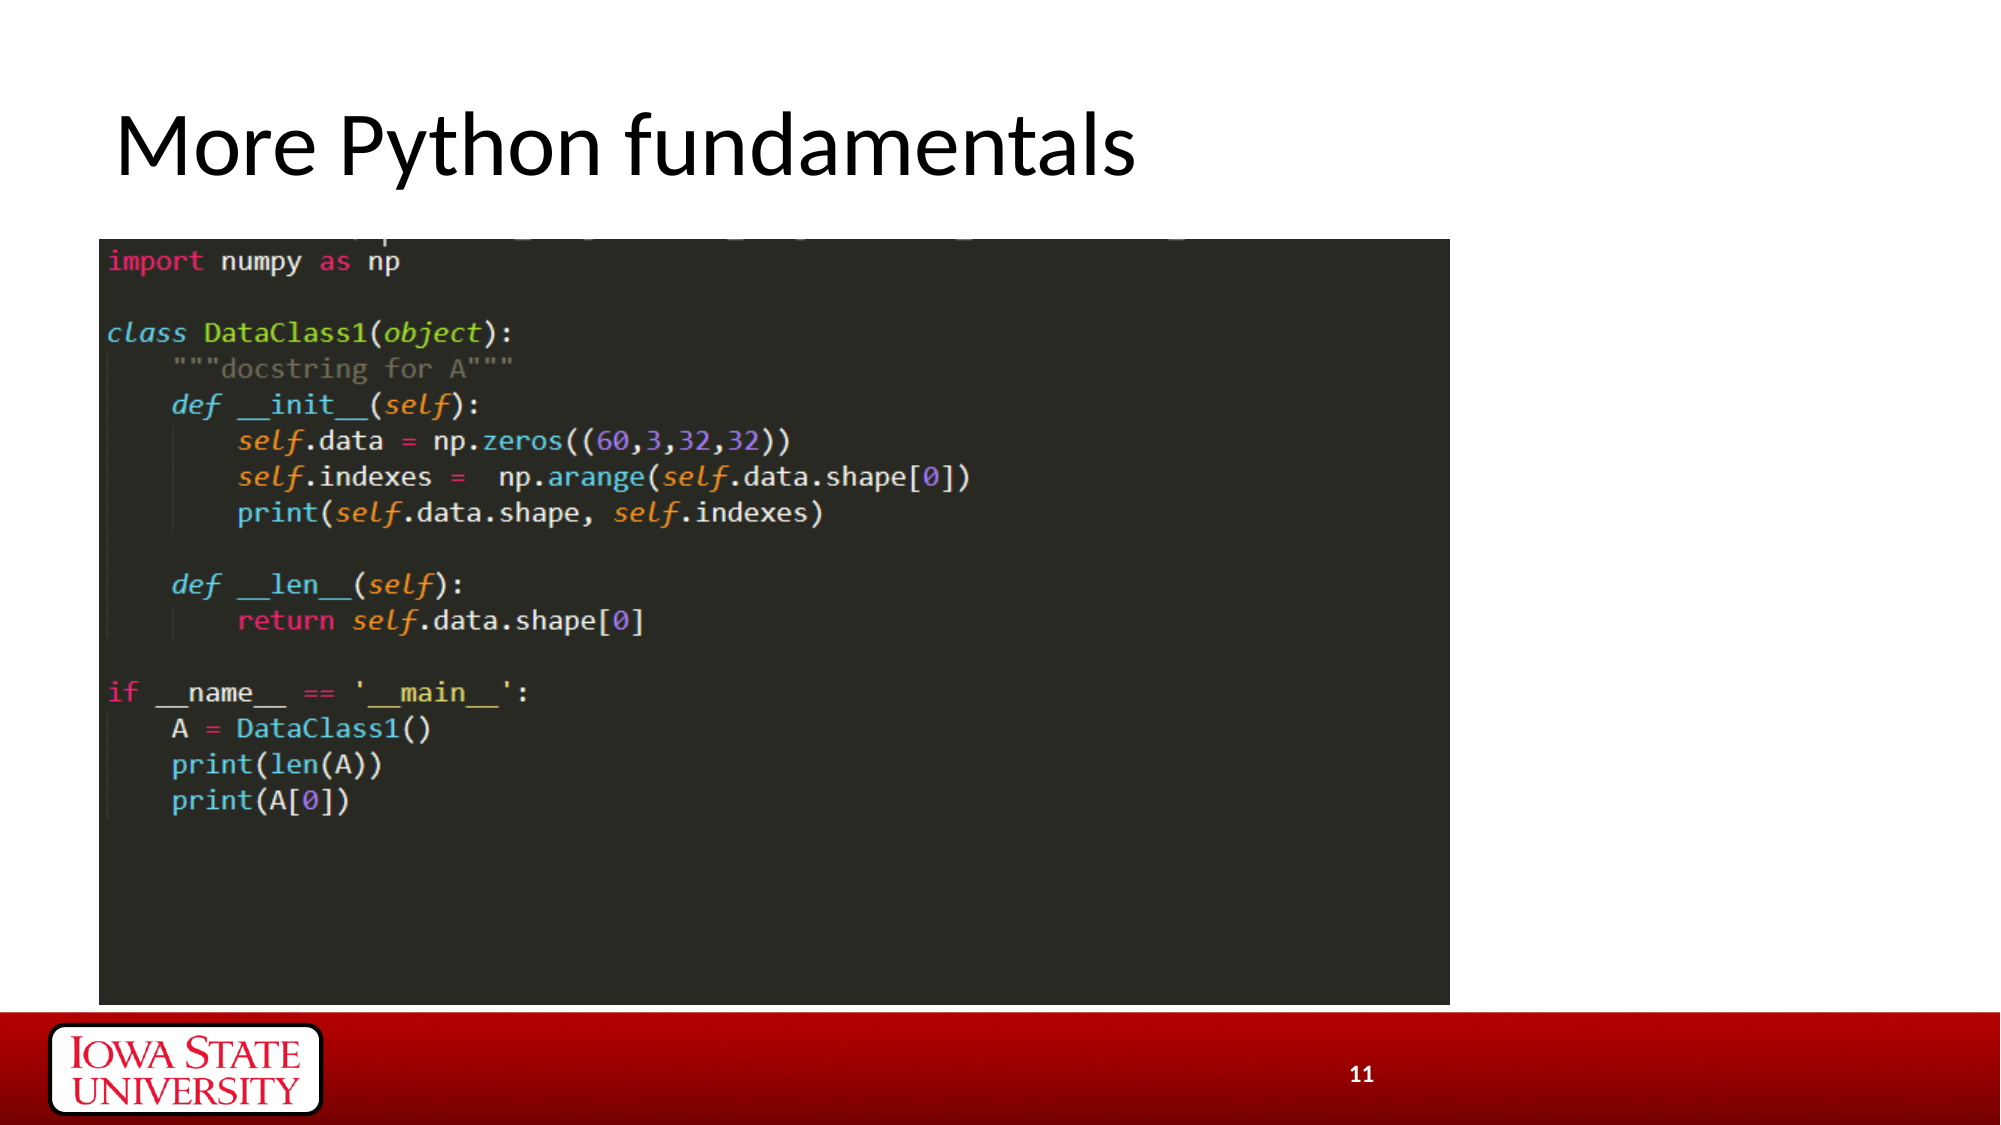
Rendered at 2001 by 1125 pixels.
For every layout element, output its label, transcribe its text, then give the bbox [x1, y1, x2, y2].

title More Python fundamentals [99, 45, 1900, 233]
picture [99, 239, 1451, 1006]
slide_number 11 [1128, 1042, 1595, 1103]
picture [71, 1035, 300, 1105]
